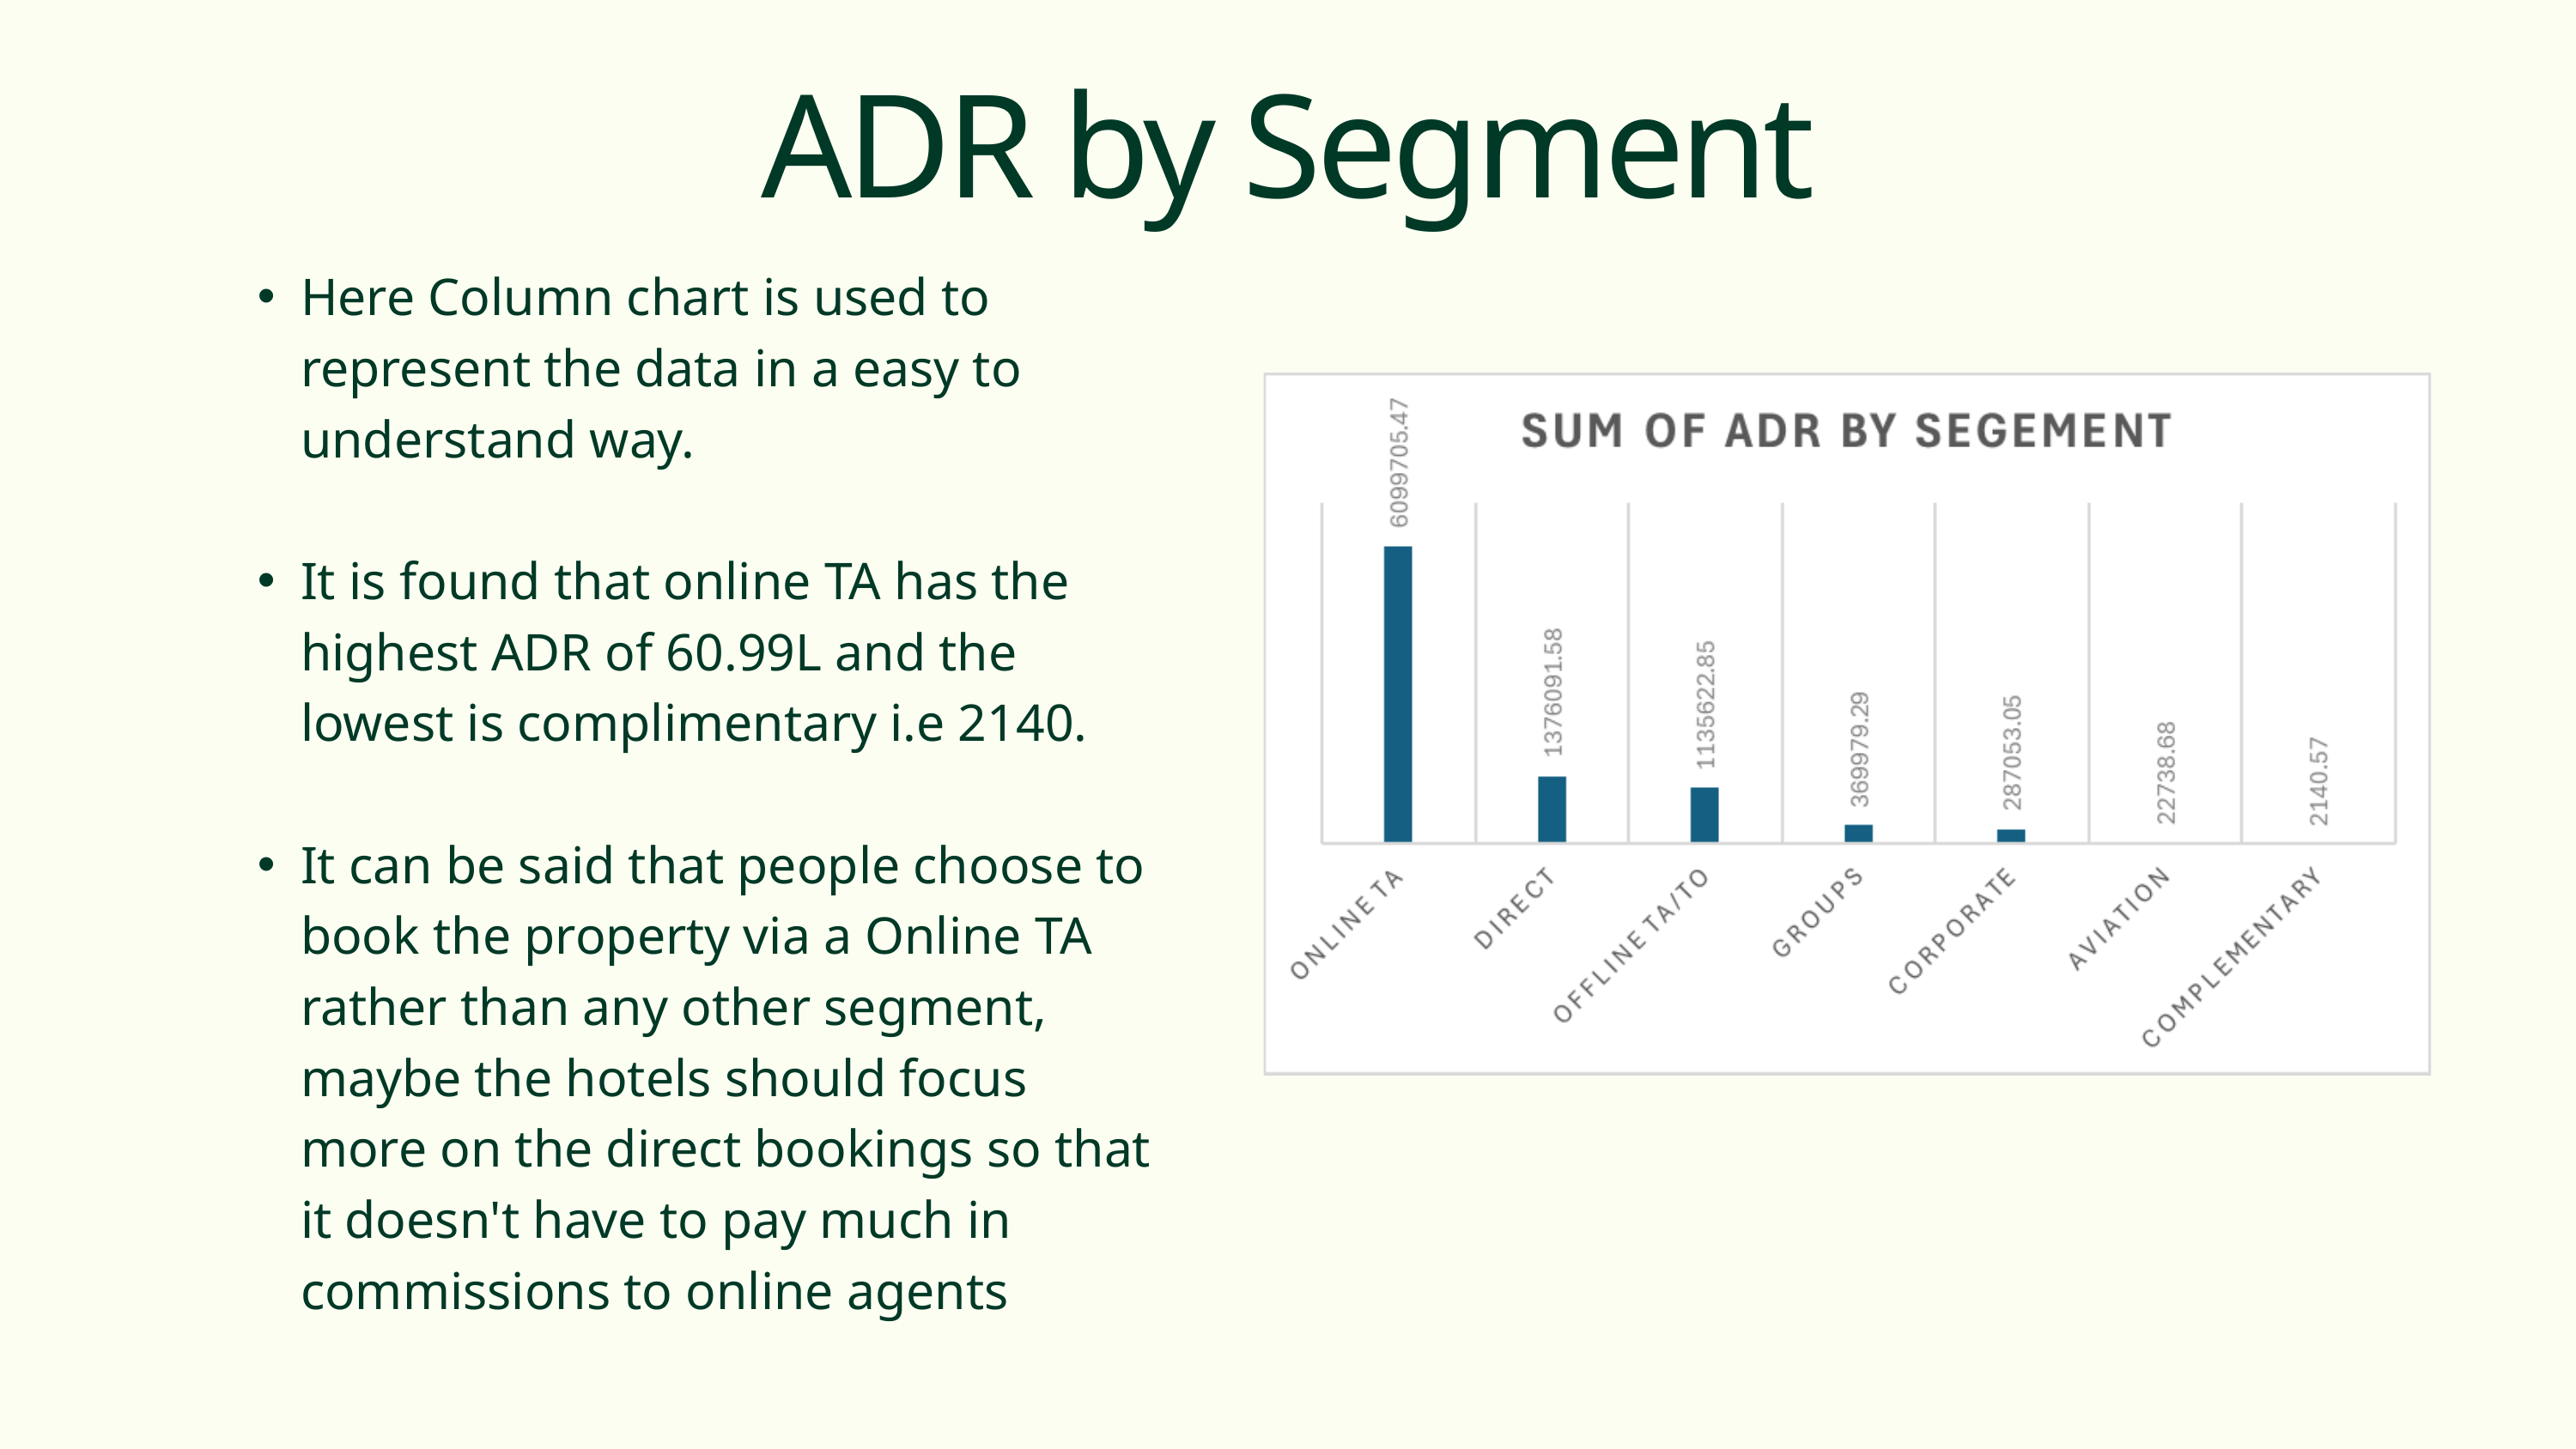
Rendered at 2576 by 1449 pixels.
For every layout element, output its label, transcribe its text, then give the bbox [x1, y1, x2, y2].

text_box [1263, 373, 2432, 1076]
text_box Here Column chart is used to represent the data in a easy to understand way. It is found that online TA has the highest ADR of 60.99L and the lowest is complimentary i.e 2140. It can be said that people choose to book the property via a Online TA rather than any other segment, maybe the hotels should focus more on the direct bookings so that it doesn't have to pay much in commissions to online agents [214, 254, 1167, 1391]
text_box ADR by Segment [383, 68, 2193, 227]
